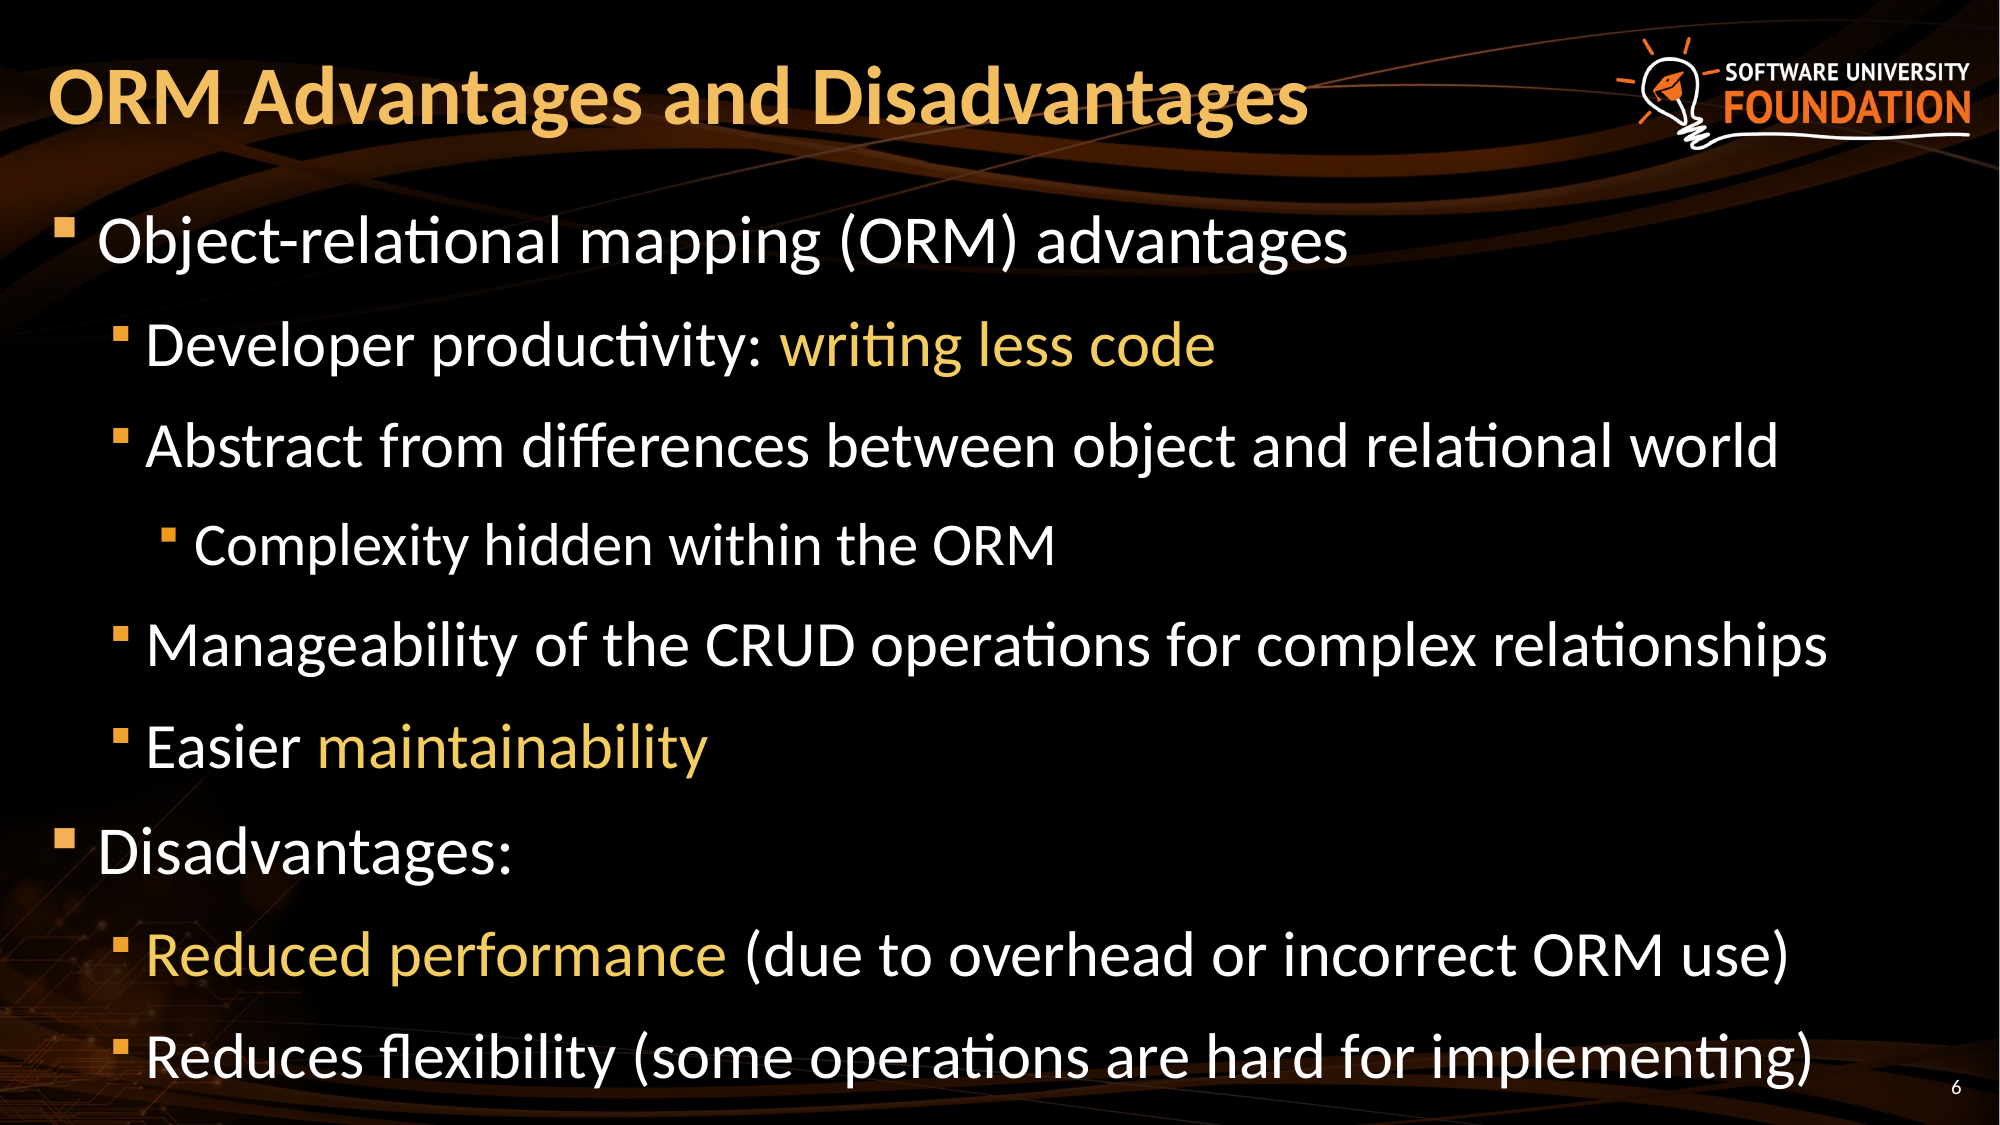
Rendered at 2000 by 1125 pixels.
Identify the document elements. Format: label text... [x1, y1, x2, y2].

title ORM Advantages and Disadvantages [30, 6, 1602, 189]
list Object-relational mapping (ORM) advantages Developer productivity: writing less code Abstract from differences between object and relational world Complexity hidden within the ORM Manageability of the CRUD operations for complex relationships Easier maintainability Disadvantages: Reduced performance (due to overhead or incorrect ORM use) Reduces flexibility (some operations are hard for implementing) [31, 188, 1968, 1103]
picture [0, 0, 2000, 1125]
slide_number 6 [1897, 1070, 1968, 1103]
